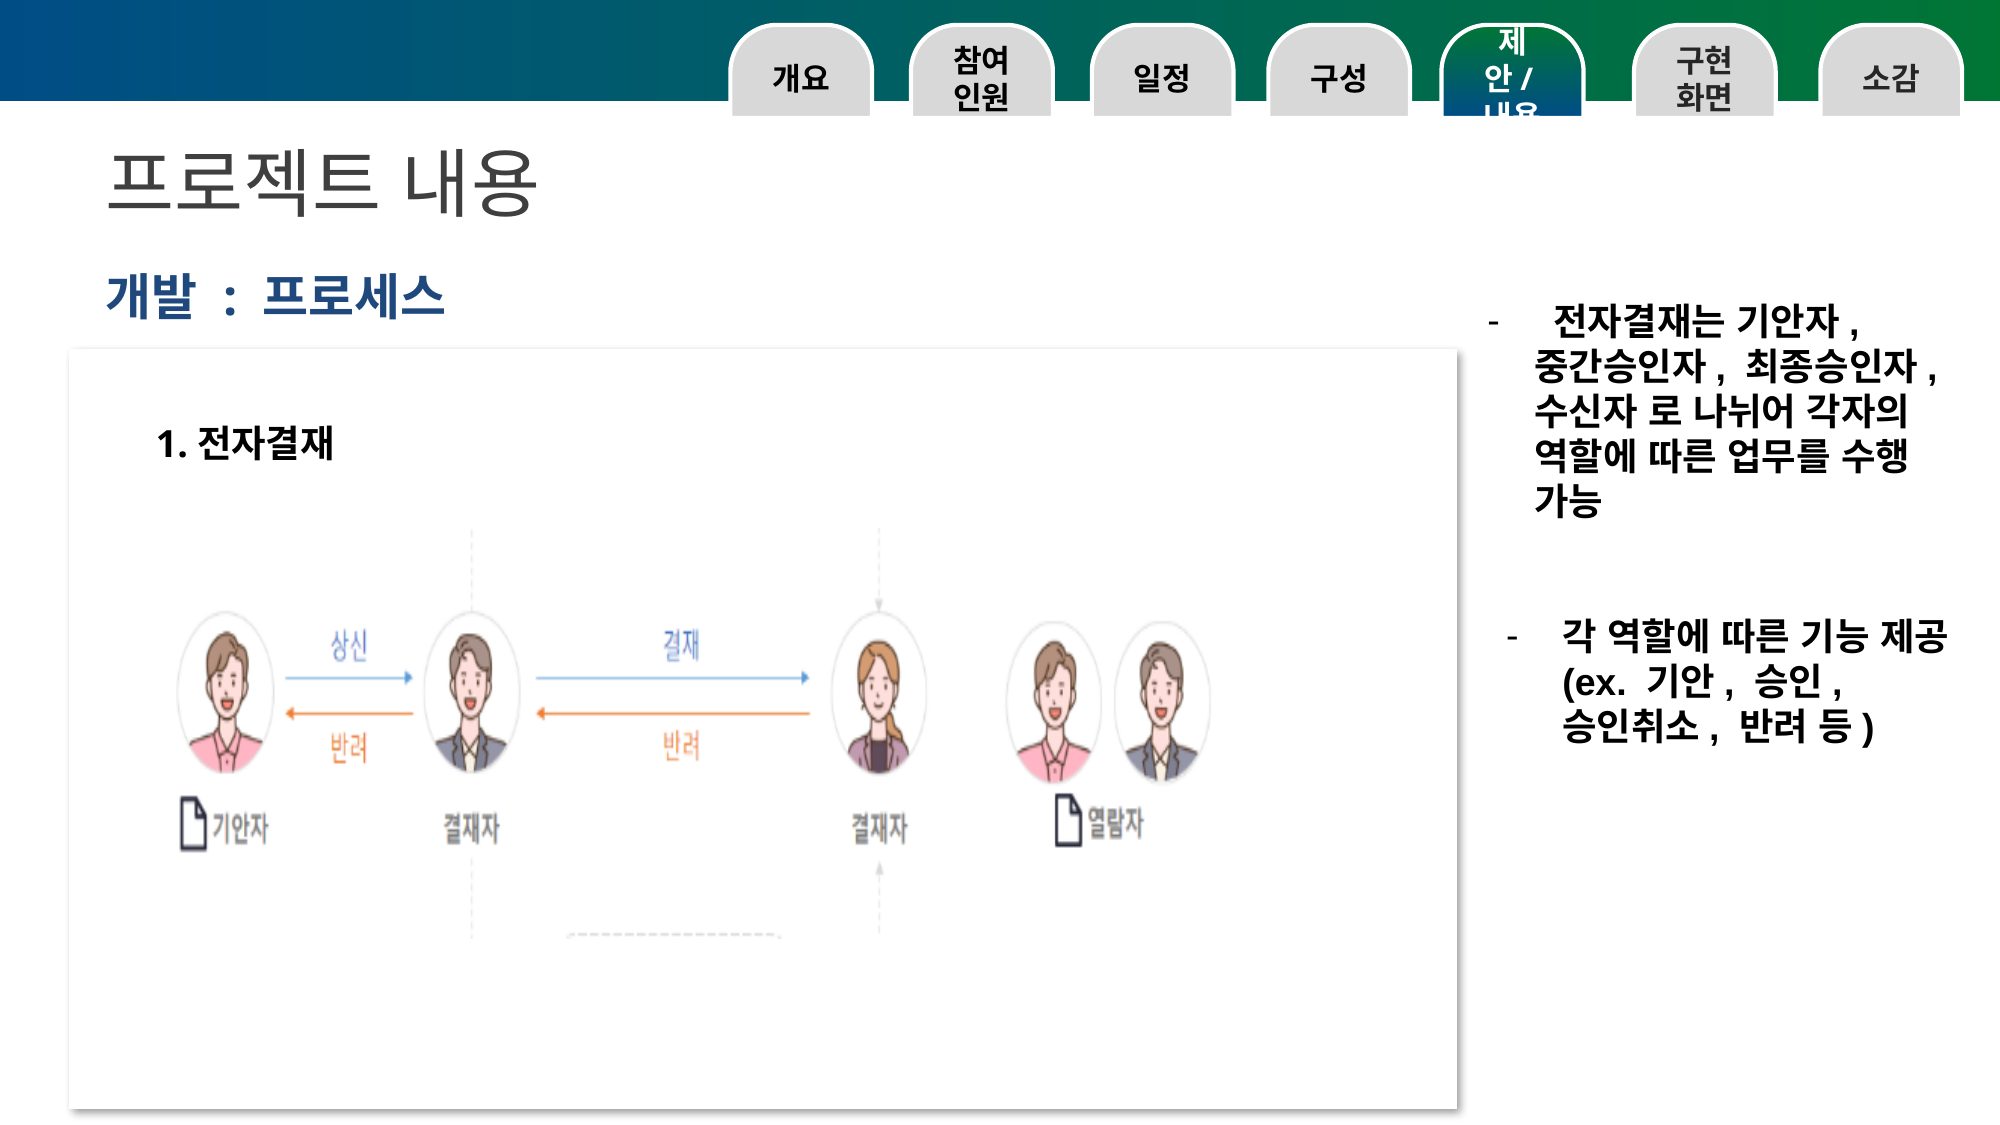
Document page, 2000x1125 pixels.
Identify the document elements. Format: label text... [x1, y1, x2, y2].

picture [160, 528, 1226, 940]
text_box 개발 : 프로세스 [90, 270, 1354, 321]
text_box 전자결재는 기안자, 중간승인자, 최종승인자, 수신자 로 나뉘어 각자의 역할에 따른 업무를 수행 가능 각 역할에 따른 기능 제공 (ex. 기안, 승인, 승인취소, 반려 등) [1472, 290, 1981, 939]
text_box [69, 349, 1457, 1109]
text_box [0, 0, 2000, 103]
text_box 프로젝트 내용 [90, 128, 1335, 234]
text_box 1.전자결재 [140, 405, 354, 486]
